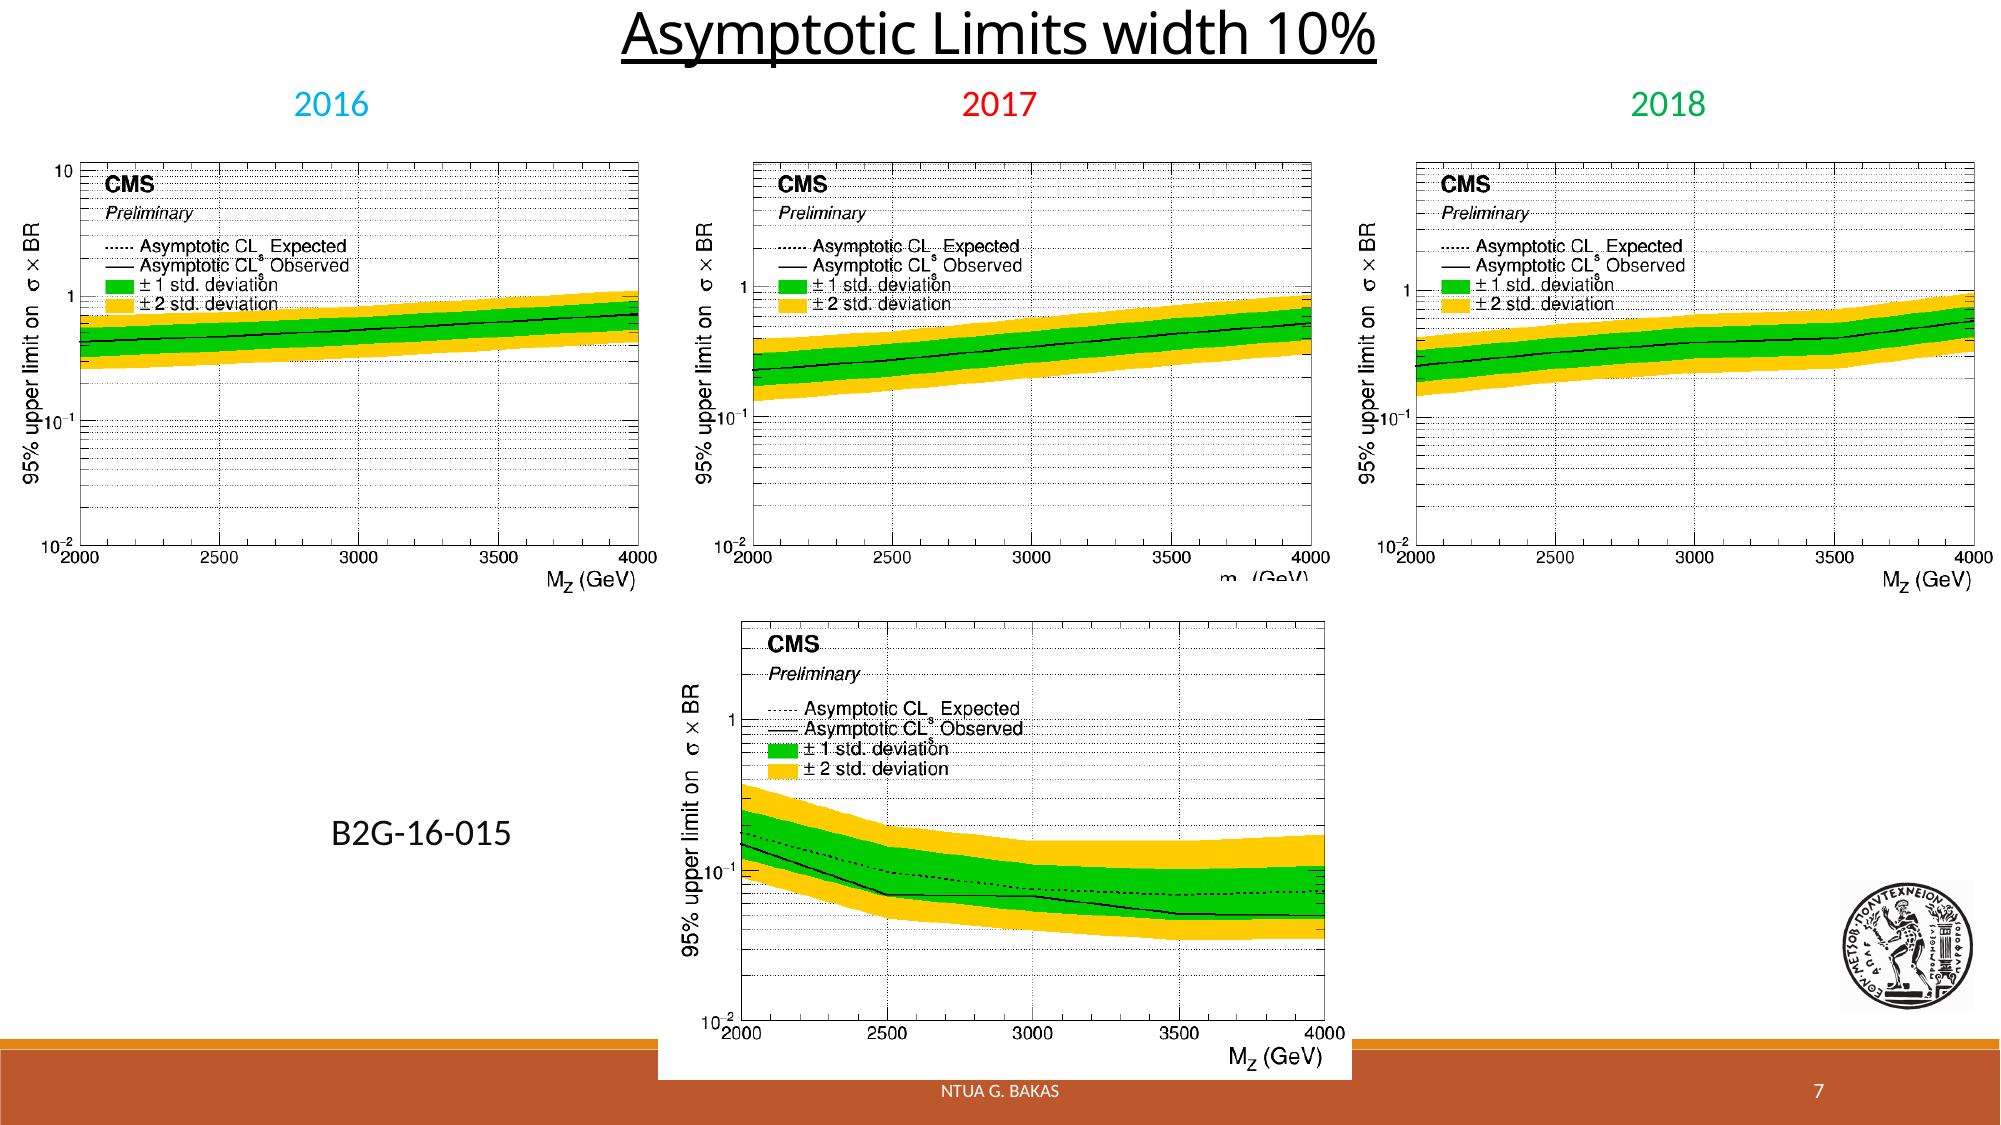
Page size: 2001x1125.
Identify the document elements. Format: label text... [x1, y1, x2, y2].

text_box 2017 [888, 71, 1111, 121]
picture [1839, 880, 1975, 1012]
slide_number 7 [1624, 1059, 1840, 1120]
footer NTUA G. Bakas [604, 1059, 1396, 1120]
text_box Asymptotic Limits width 10% [136, 0, 1863, 75]
text_box 2018 [1557, 71, 1779, 121]
text_box B2G-16-015 [310, 800, 533, 861]
text_box 2016 [220, 71, 443, 121]
picture [0, 124, 2000, 1081]
